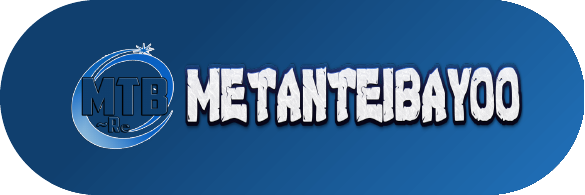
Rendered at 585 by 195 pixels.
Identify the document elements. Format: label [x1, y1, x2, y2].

text_box [0, 0, 585, 195]
picture [60, 39, 524, 156]
